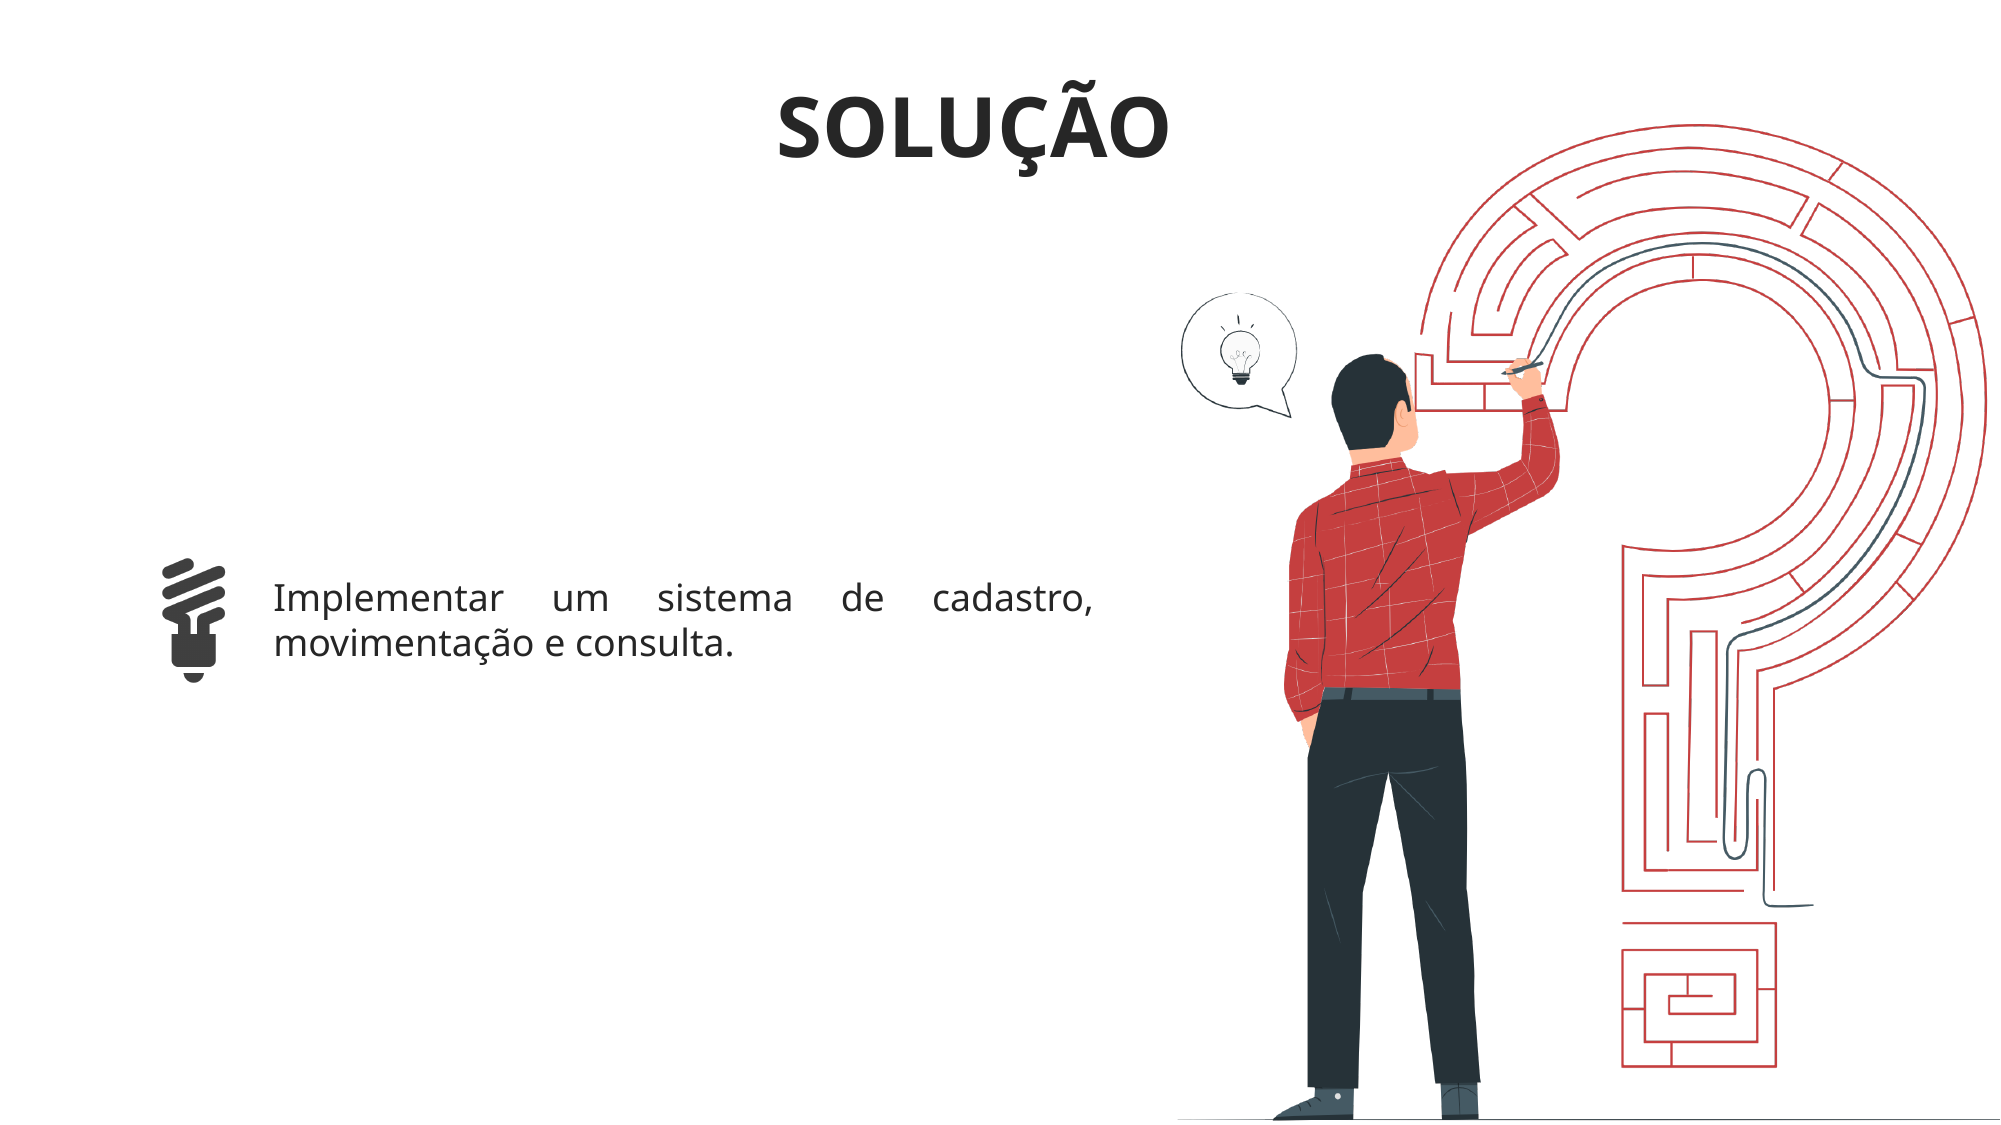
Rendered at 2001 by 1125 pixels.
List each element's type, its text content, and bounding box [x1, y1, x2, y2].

picture [118, 544, 269, 695]
text_box Implementar um sistema de cadastro, movimentação e consulta. [269, 566, 1110, 672]
text_box SOLUÇÃO [761, 66, 1238, 182]
picture [1177, 114, 2000, 1125]
